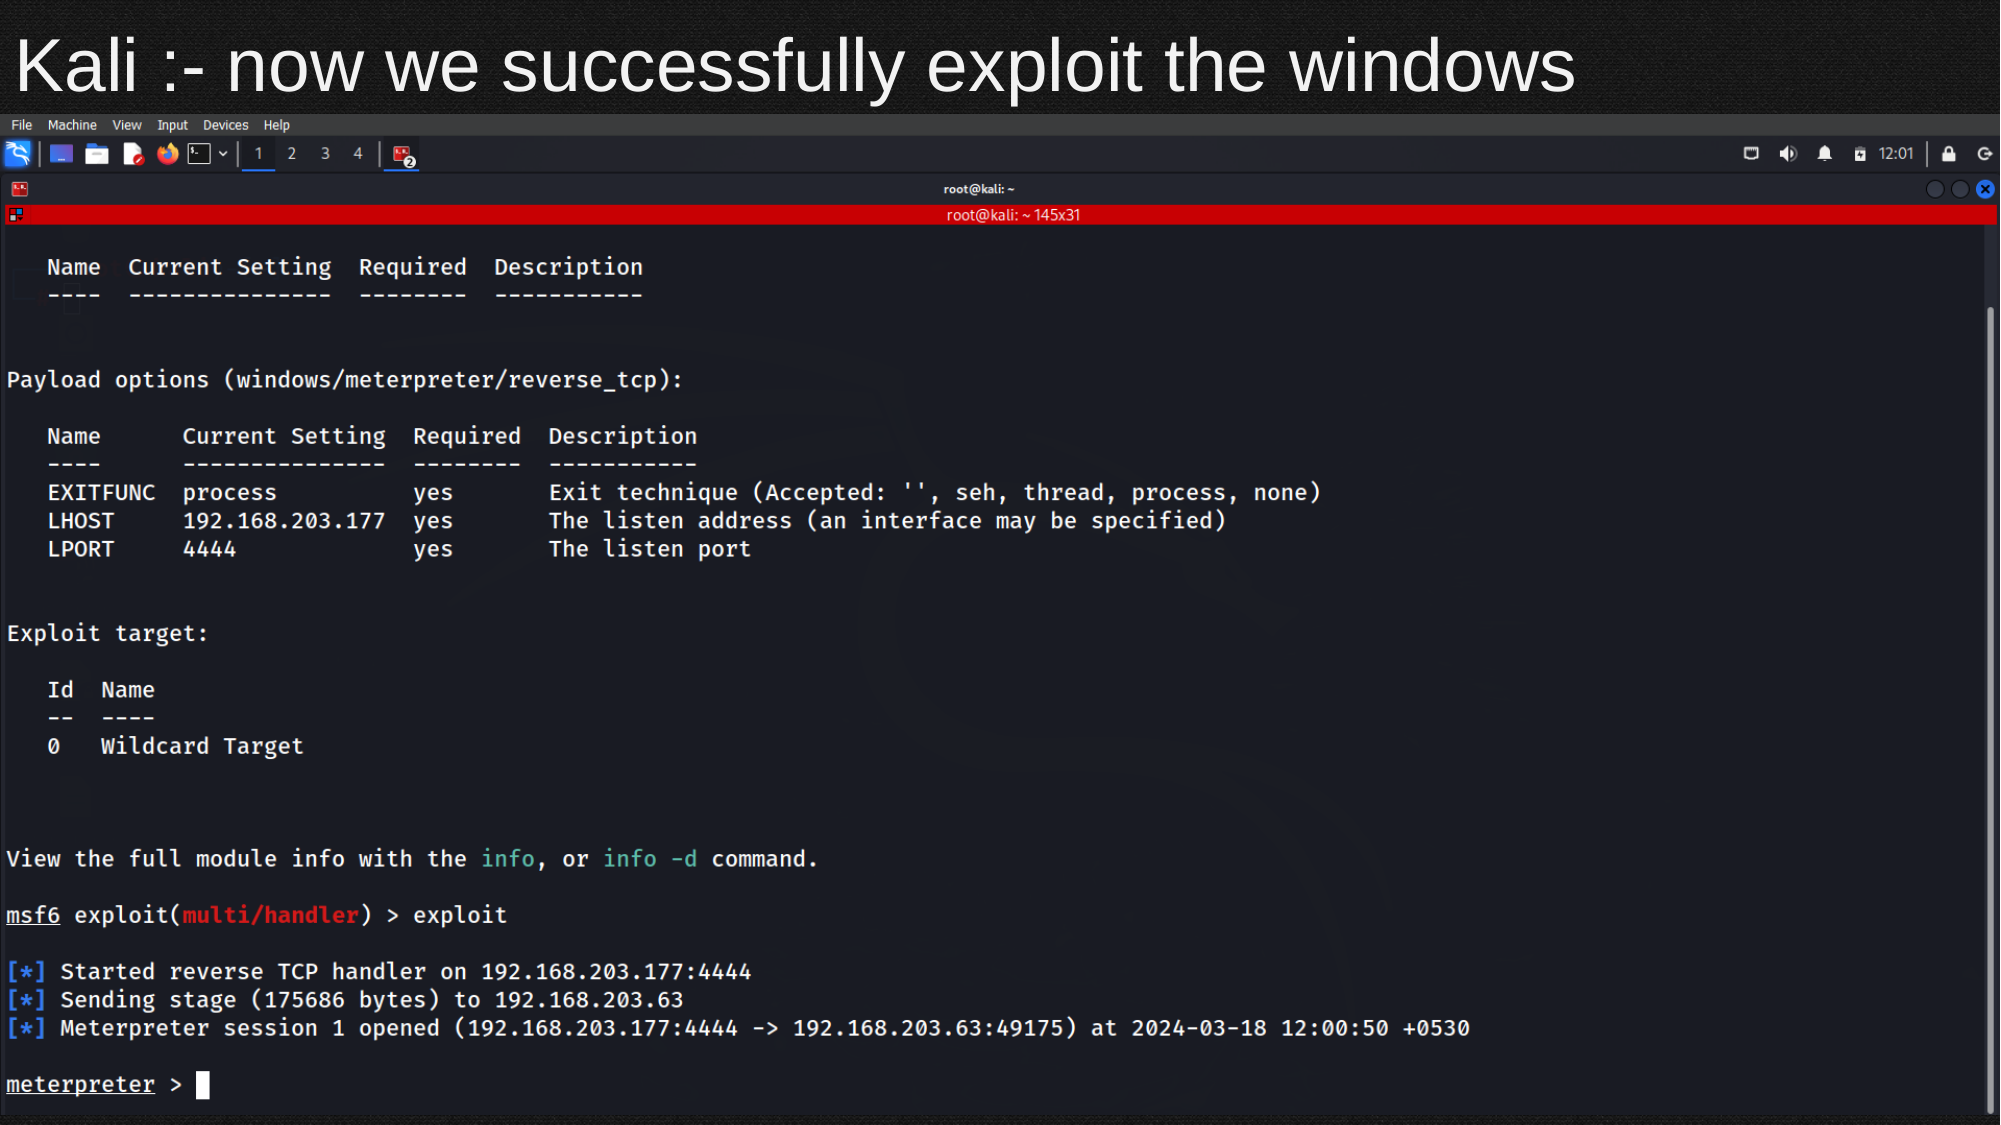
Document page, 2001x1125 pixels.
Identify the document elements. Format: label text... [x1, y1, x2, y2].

picture [0, 0, 2000, 1125]
text_box Kali :- now we successfully exploit the windows [0, 8, 1999, 114]
